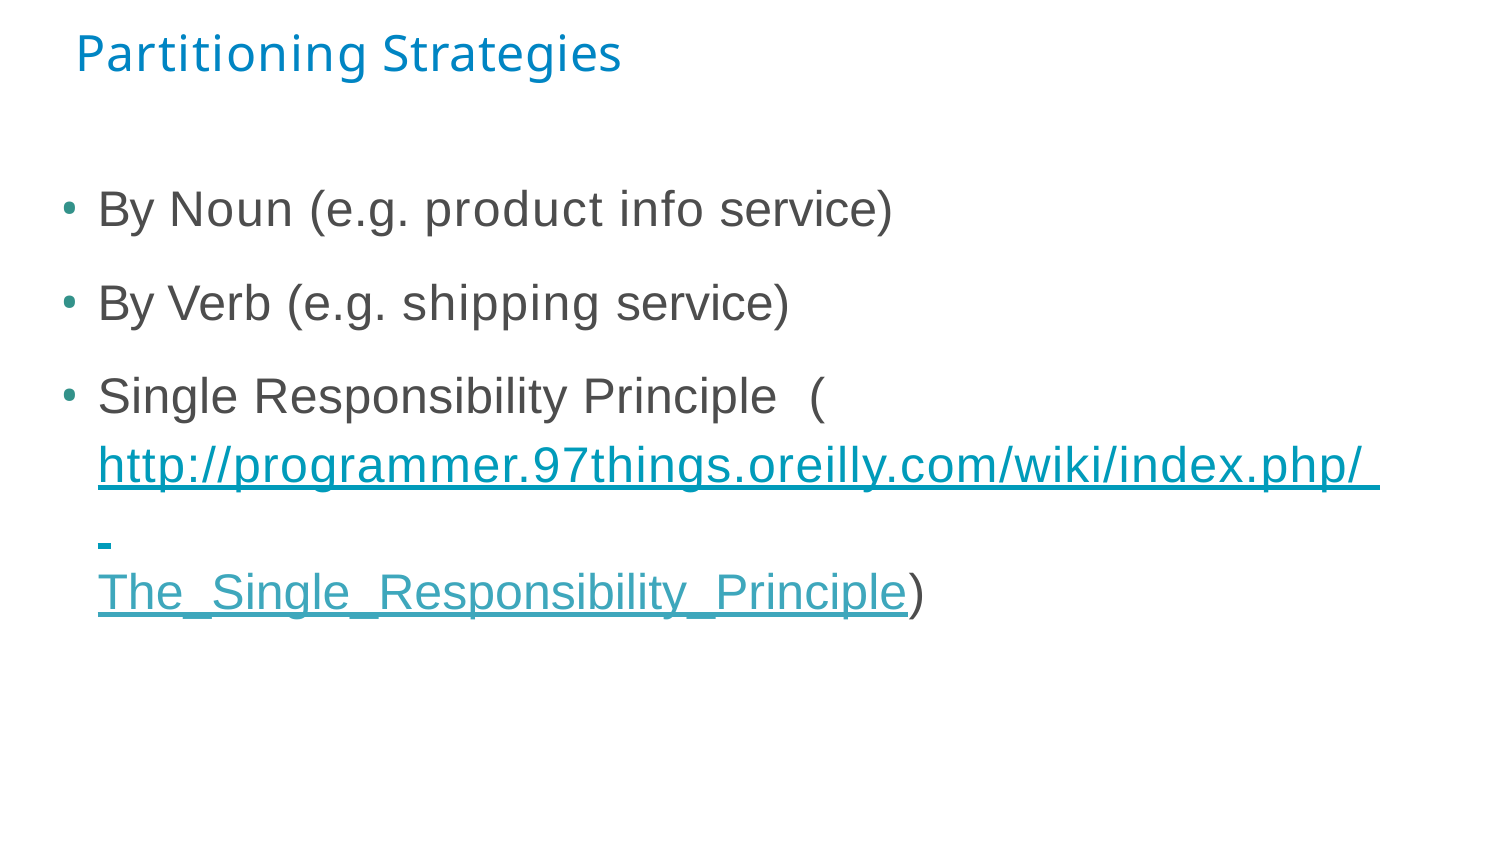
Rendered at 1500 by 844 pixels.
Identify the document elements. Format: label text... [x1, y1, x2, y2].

title Partitioning Strategies [72, 21, 1428, 163]
text_box By Noun (e.g. product info service) By Verb (e.g. shipping service) Single Responsibility Principle (http://programmer.97things.oreilly.com/wiki/index.php/ The_Single_Responsibility_Principle) [57, 176, 1395, 561]
